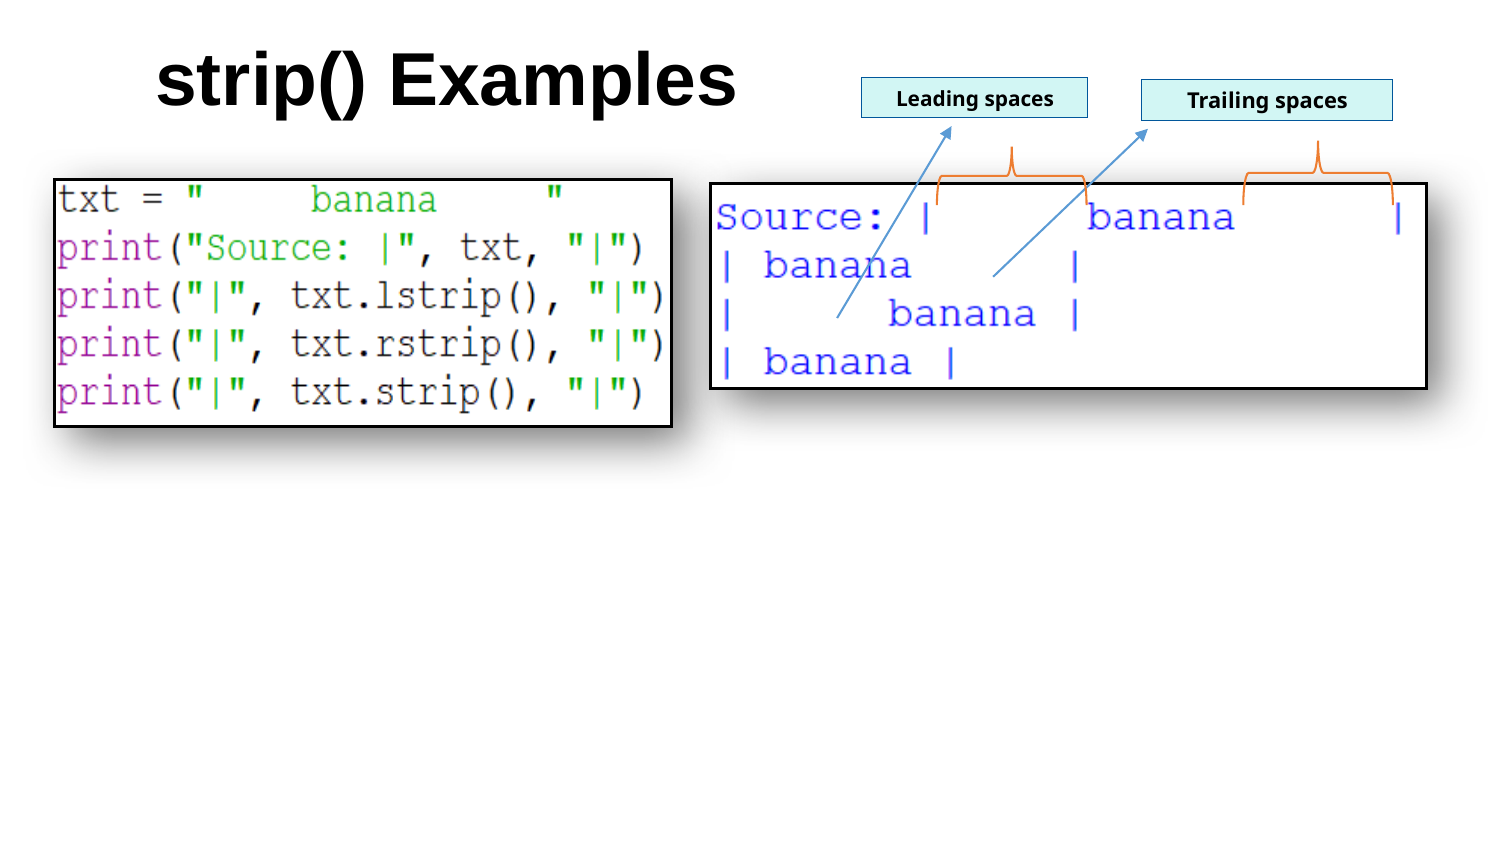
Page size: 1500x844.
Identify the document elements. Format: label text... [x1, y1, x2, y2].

text_box strip() Examples [140, 22, 1269, 128]
text_box [956, 175, 987, 183]
text_box [1244, 140, 1392, 183]
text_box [836, 125, 952, 319]
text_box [992, 128, 1149, 277]
picture [711, 184, 1425, 388]
text_box Leading spaces [861, 77, 1088, 118]
text_box Trailing spaces [1141, 79, 1393, 121]
picture [55, 180, 671, 426]
